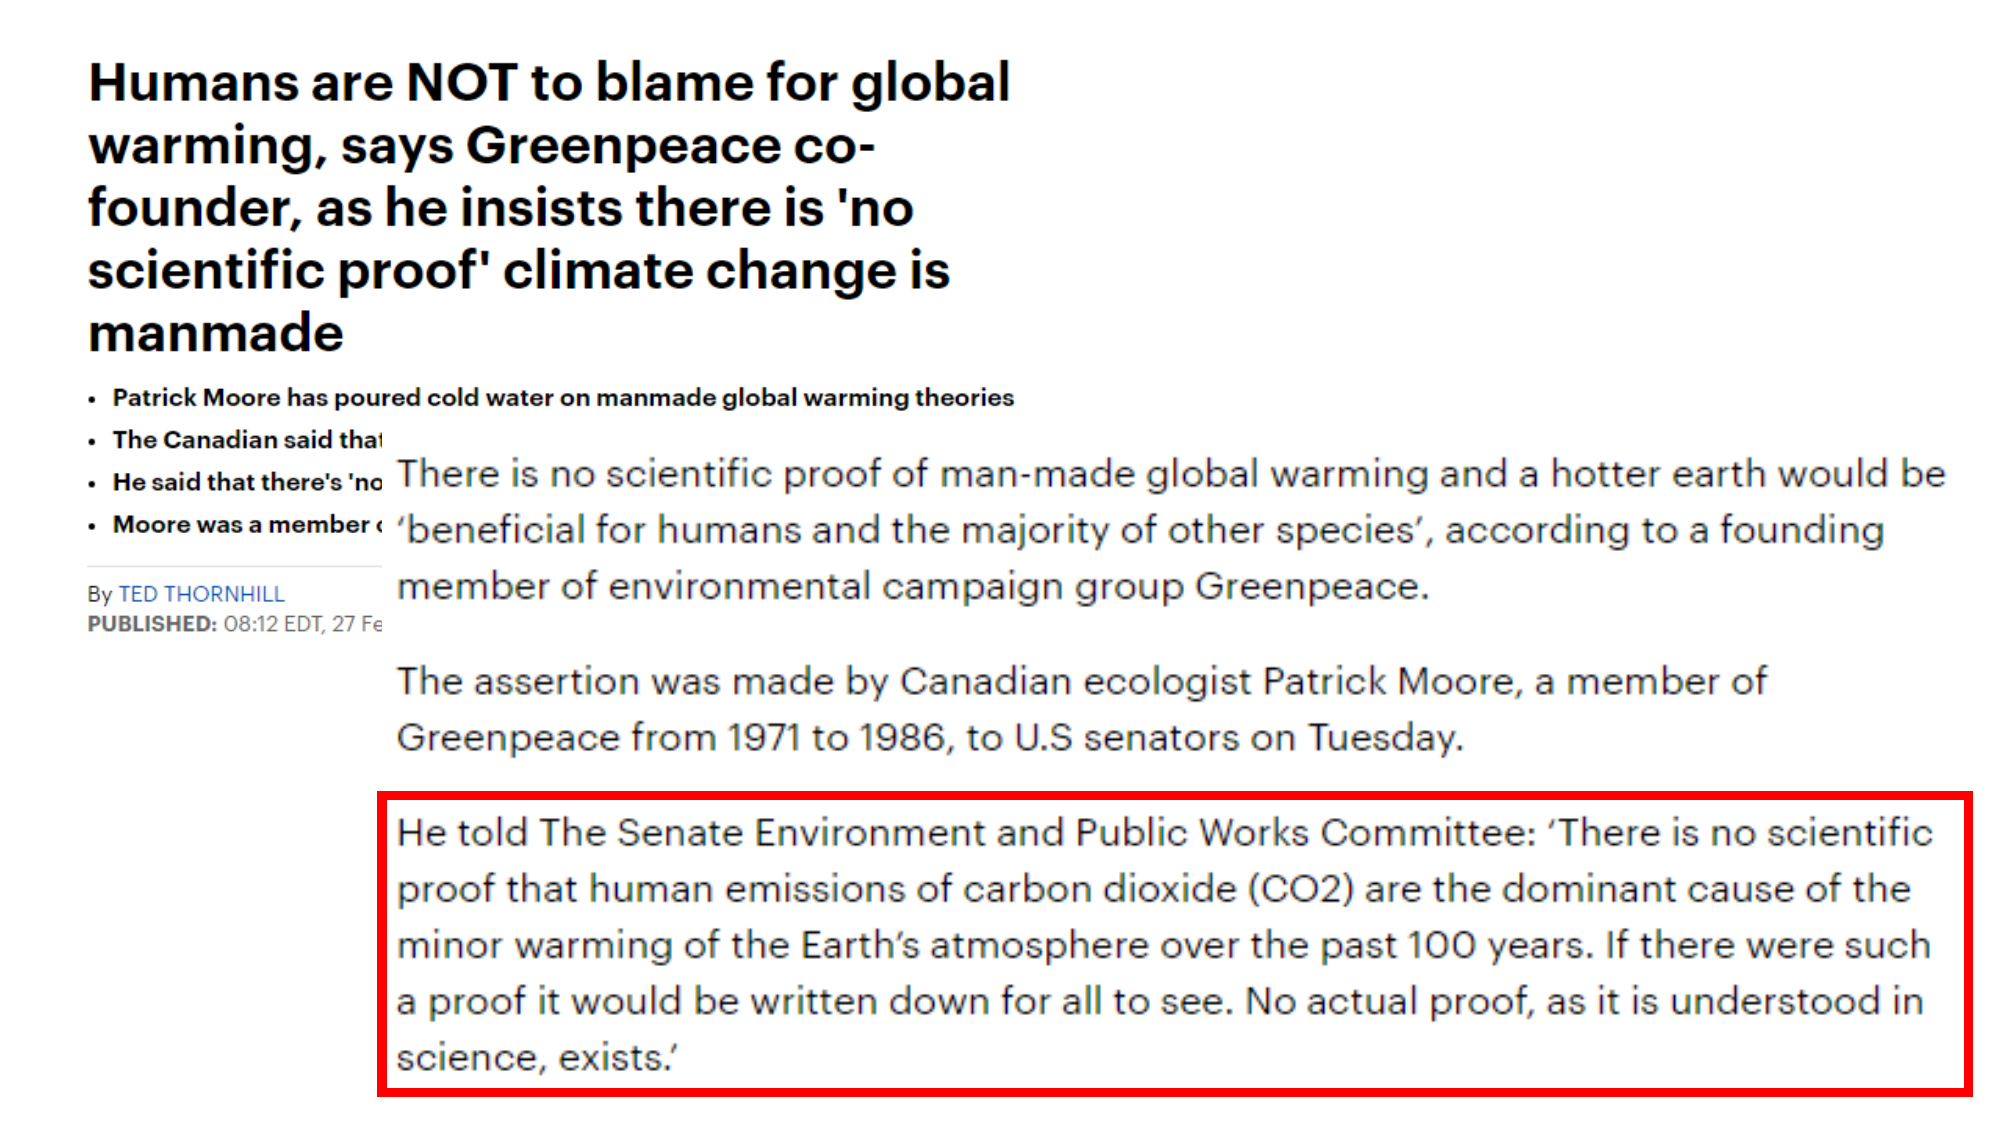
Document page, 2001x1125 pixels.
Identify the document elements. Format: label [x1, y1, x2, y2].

picture [78, 43, 1969, 1093]
